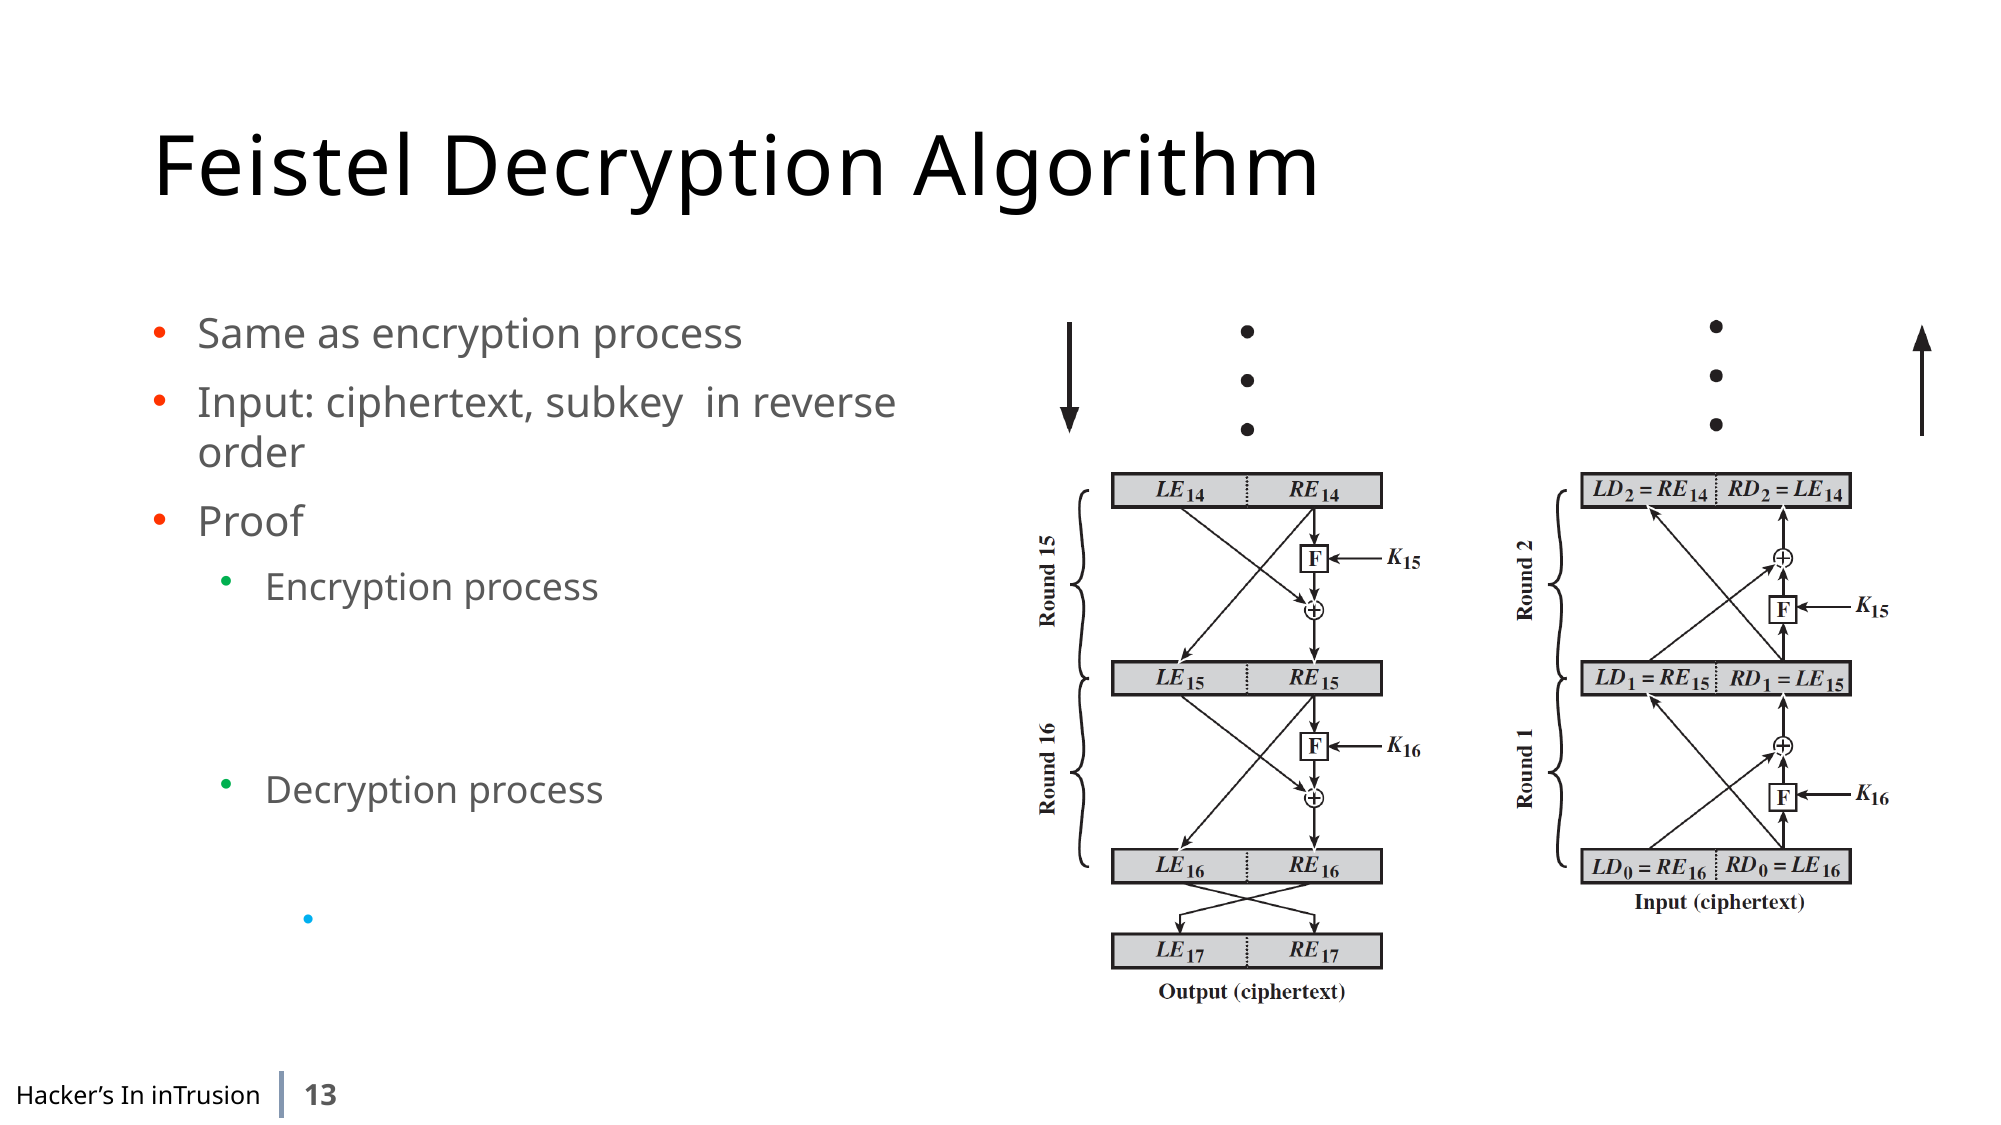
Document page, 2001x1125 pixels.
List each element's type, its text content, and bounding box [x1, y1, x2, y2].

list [999, 290, 1936, 1012]
title Feistel Decryption Algorithm [137, 59, 1863, 278]
